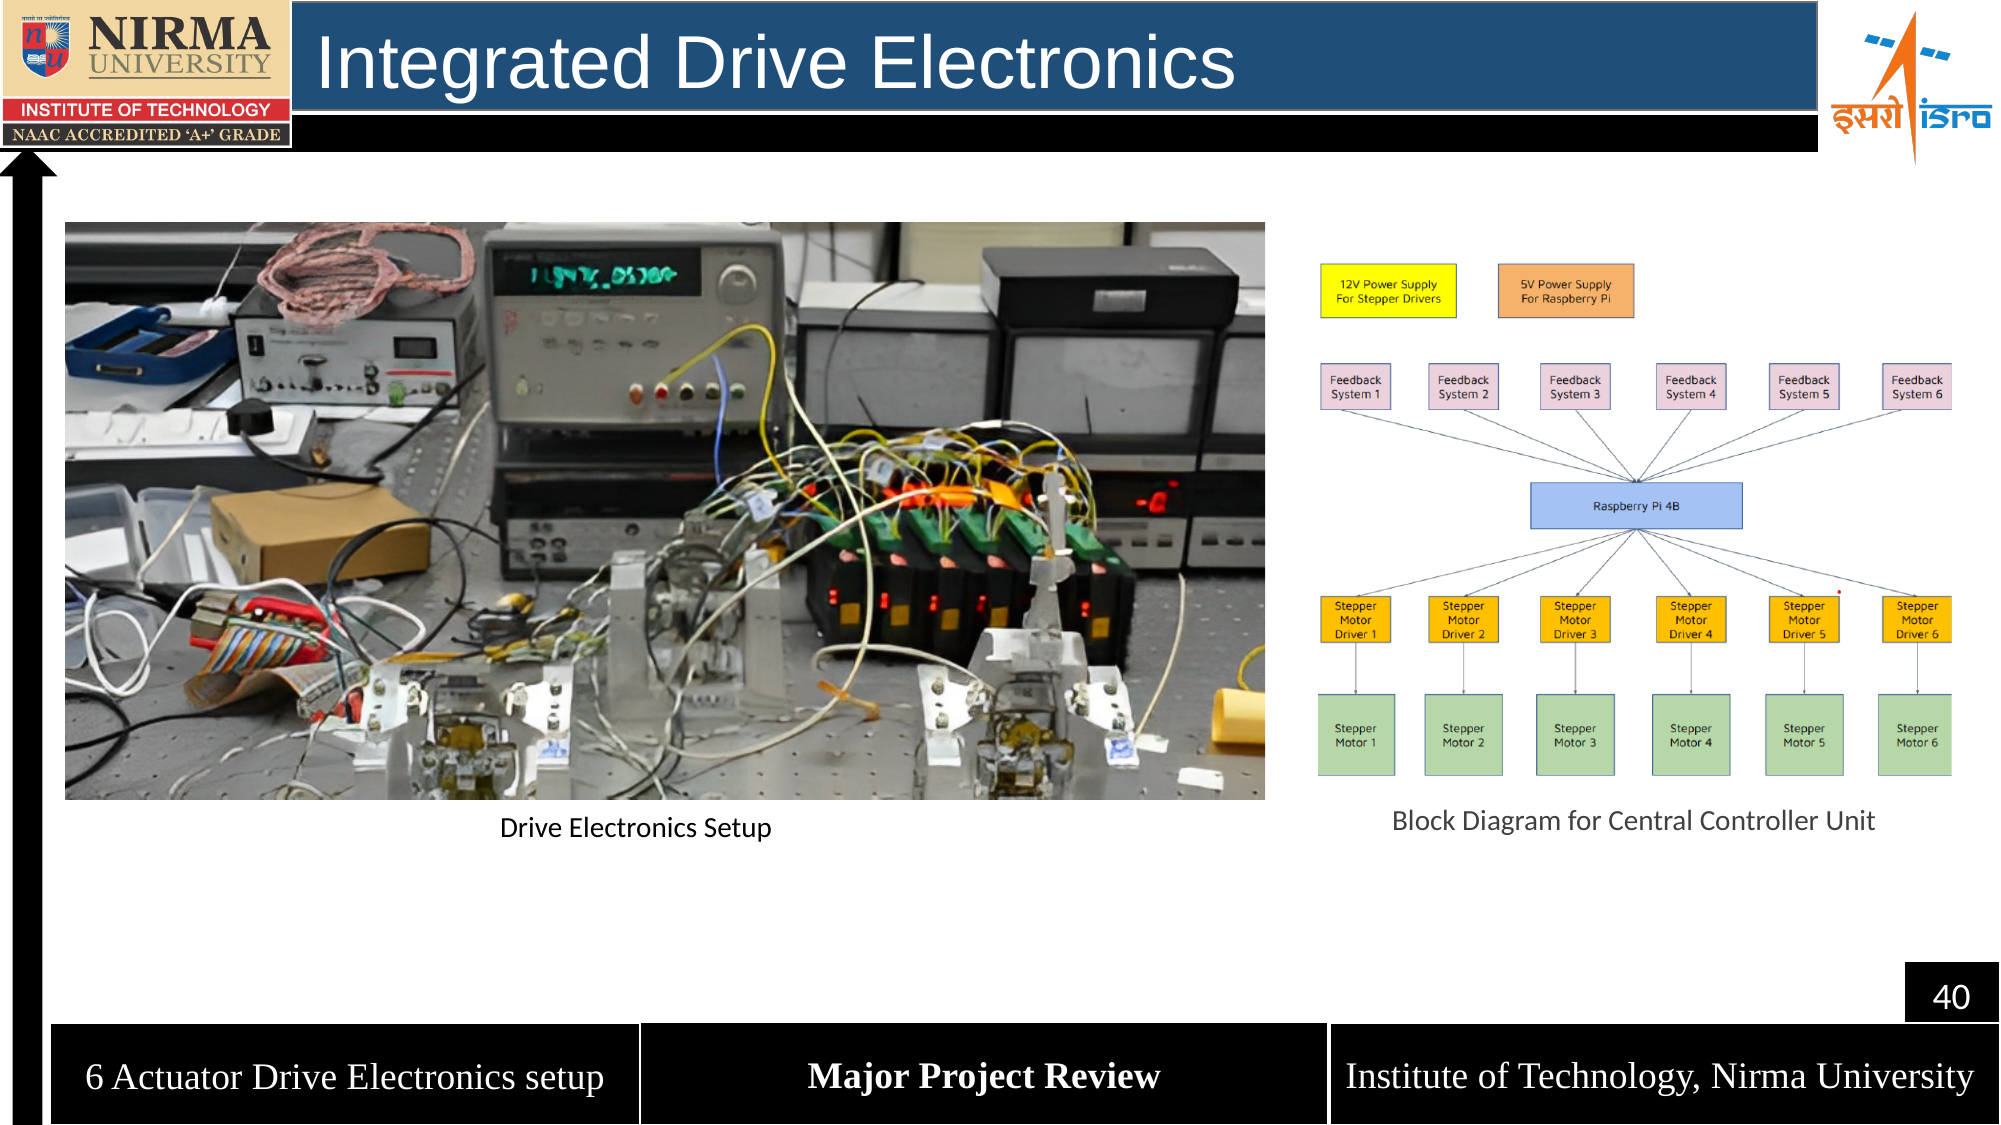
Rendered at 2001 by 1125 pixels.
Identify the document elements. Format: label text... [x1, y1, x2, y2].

text_box Major Project Review [639, 1021, 1330, 1125]
picture [65, 222, 1266, 801]
picture [0, 0, 293, 148]
text_box 40 [1905, 962, 1999, 1022]
text_box Institute of Technology, Nirma University [1329, 1022, 2000, 1125]
text_box 6 Actuator Drive Electronics setup [49, 1022, 639, 1125]
text_box Drive Electronics Setup [485, 801, 795, 851]
picture [1316, 256, 1952, 781]
picture [1830, 9, 1994, 168]
text_box Block Diagram for Central Controller Unit [1370, 781, 1899, 844]
text_box [0, 152, 58, 1125]
text_box Integrated Drive Electronics [1817, 6, 1960, 111]
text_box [0, 2, 1817, 152]
